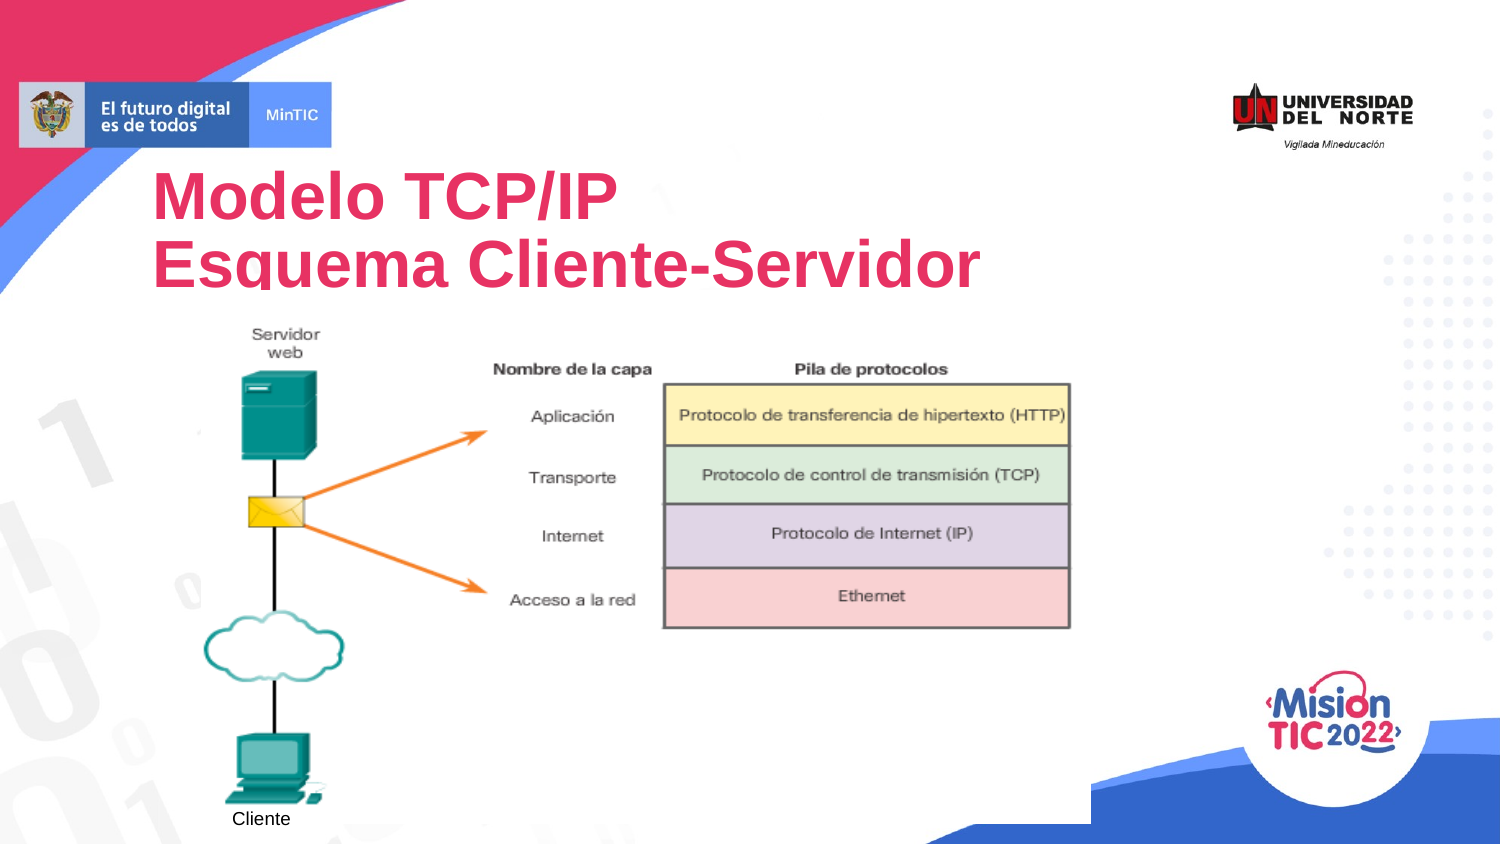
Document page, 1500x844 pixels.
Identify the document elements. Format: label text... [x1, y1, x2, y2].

picture [0, 0, 1500, 844]
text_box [200, 290, 1091, 836]
text_box Modelo TCP/IP Esquema Cliente-Servidor [141, 166, 1293, 307]
